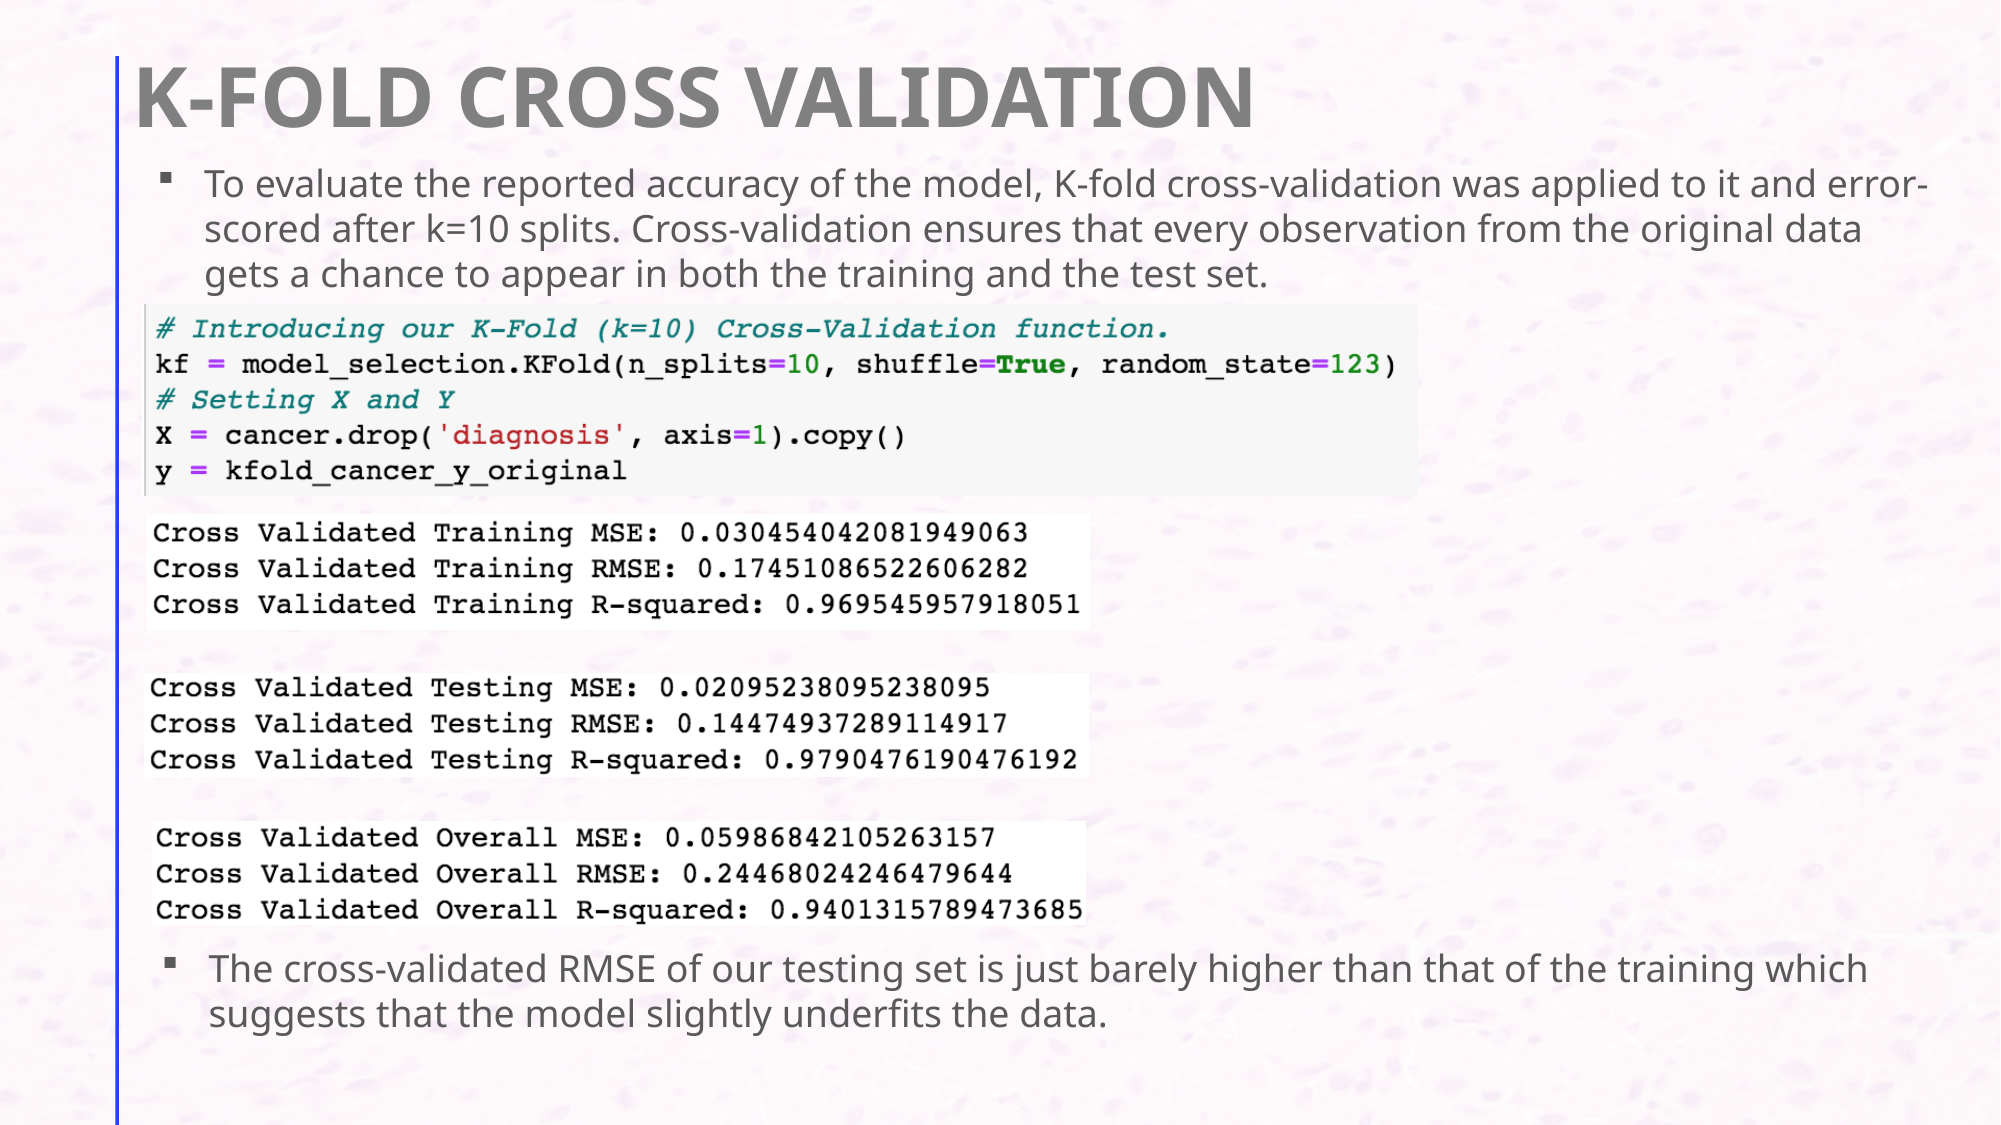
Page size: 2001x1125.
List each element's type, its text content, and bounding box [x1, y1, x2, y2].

text_box The cross-validated RMSE of our testing set is just barely higher than that of the training which suggests that the model slightly underfits the data. [146, 937, 1964, 1043]
picture [152, 821, 1086, 925]
title K-FOLD cross validation [117, 27, 1476, 153]
picture [147, 514, 1090, 630]
text_box To evaluate the reported accuracy of the model, K-fold cross-validation was applied to it and error-scored after k=10 splits. Cross-validation ensures that every observation from the original data gets a chance to appear in both the training and the test set. [142, 152, 1959, 303]
picture [142, 304, 1418, 496]
picture [144, 673, 1089, 777]
